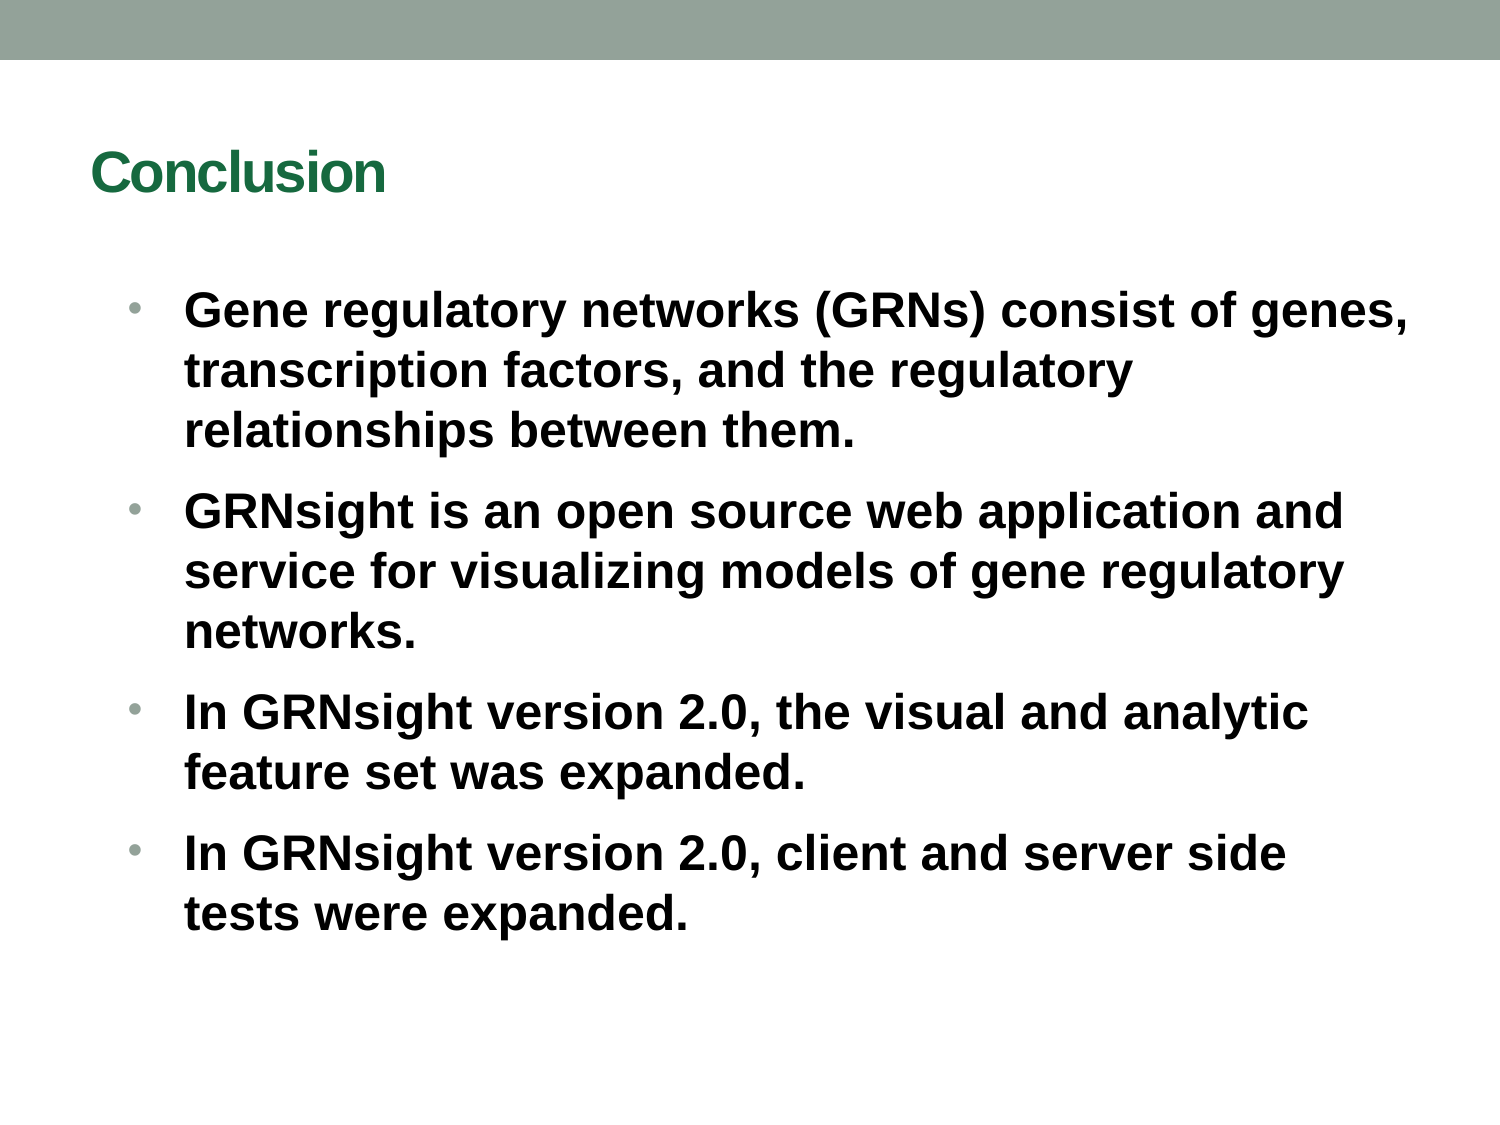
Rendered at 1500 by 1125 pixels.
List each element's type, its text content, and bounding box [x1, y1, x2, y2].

list Gene regulatory networks (GRNs) consist of genes, transcription factors, and the regulatory relationships between them. GRNsight is an open source web application and service for visualizing models of gene regulatory networks. In GRNsight version 2.0, the visual and analytic feature set was expanded. In GRNsight version 2.0, client and server side tests were expanded. [75, 262, 1425, 1063]
title Conclusion [75, 87, 1425, 250]
